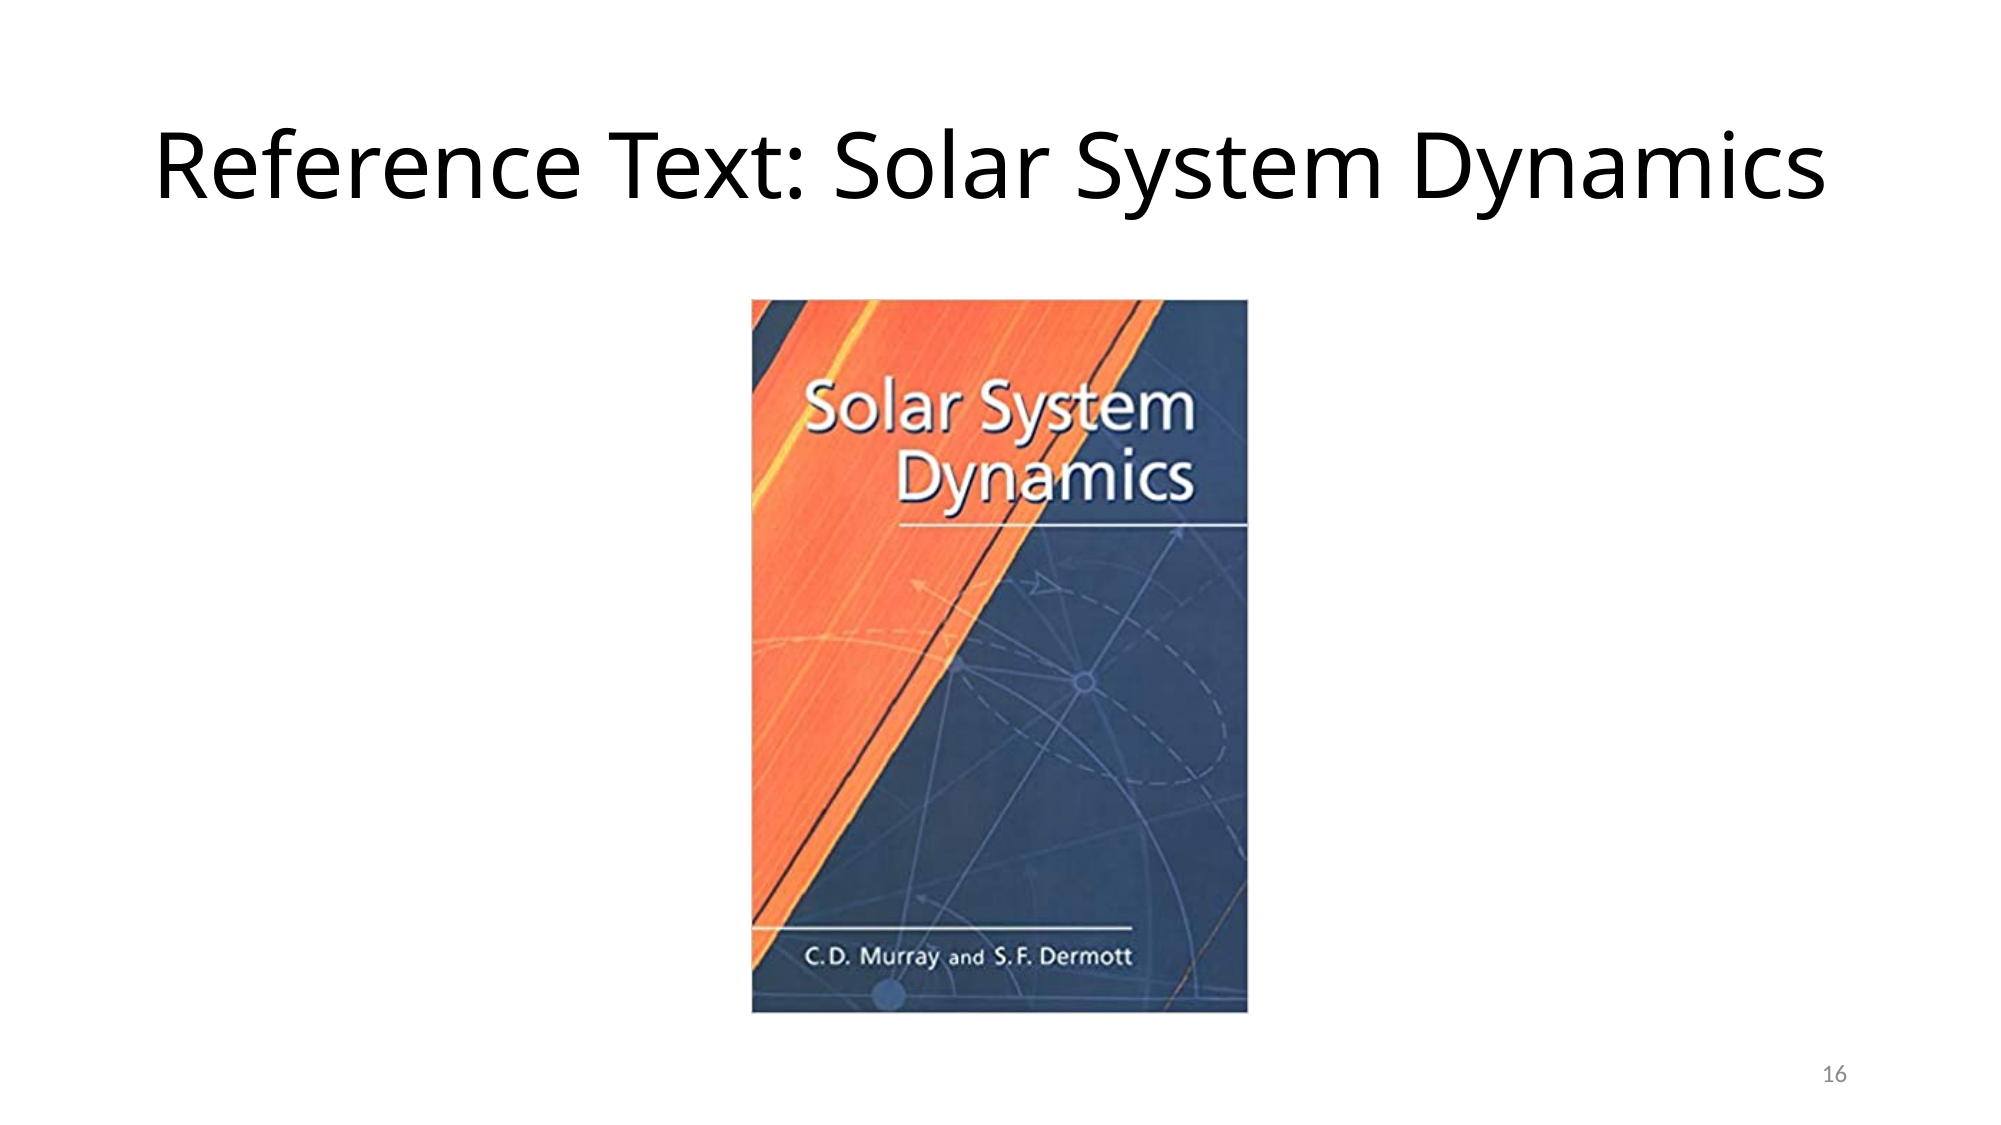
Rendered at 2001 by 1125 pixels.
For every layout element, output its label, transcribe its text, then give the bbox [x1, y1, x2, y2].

title Reference Text: Solar System Dynamics [137, 59, 1863, 278]
slide_number 16 [1412, 1042, 1863, 1103]
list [751, 299, 1249, 1014]
